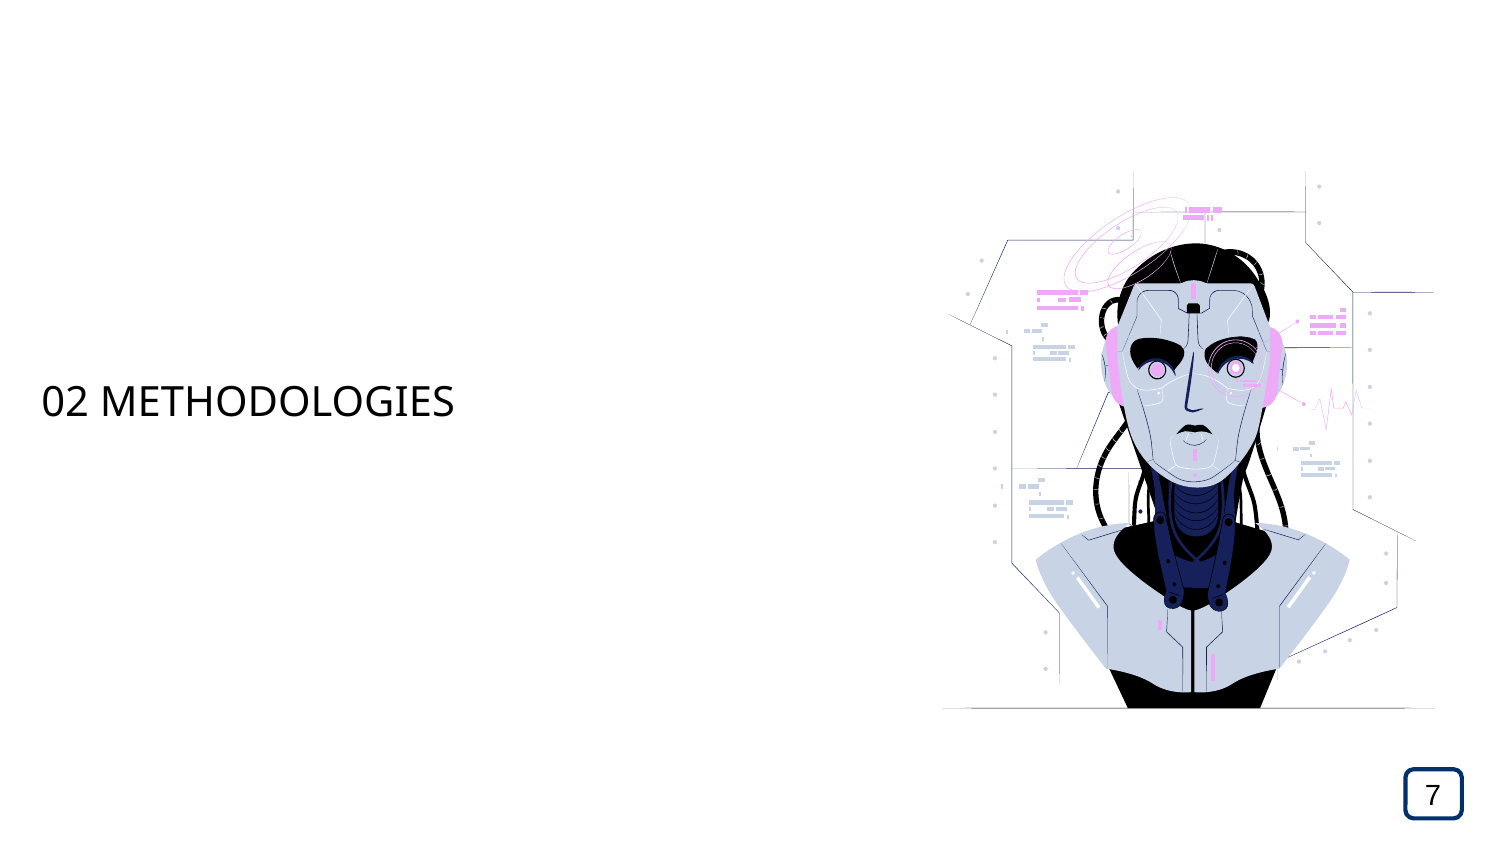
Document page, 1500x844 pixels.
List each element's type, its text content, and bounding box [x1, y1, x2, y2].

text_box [1405, 768, 1463, 820]
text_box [941, 170, 1435, 709]
title 02 Methodologies [26, 230, 936, 440]
